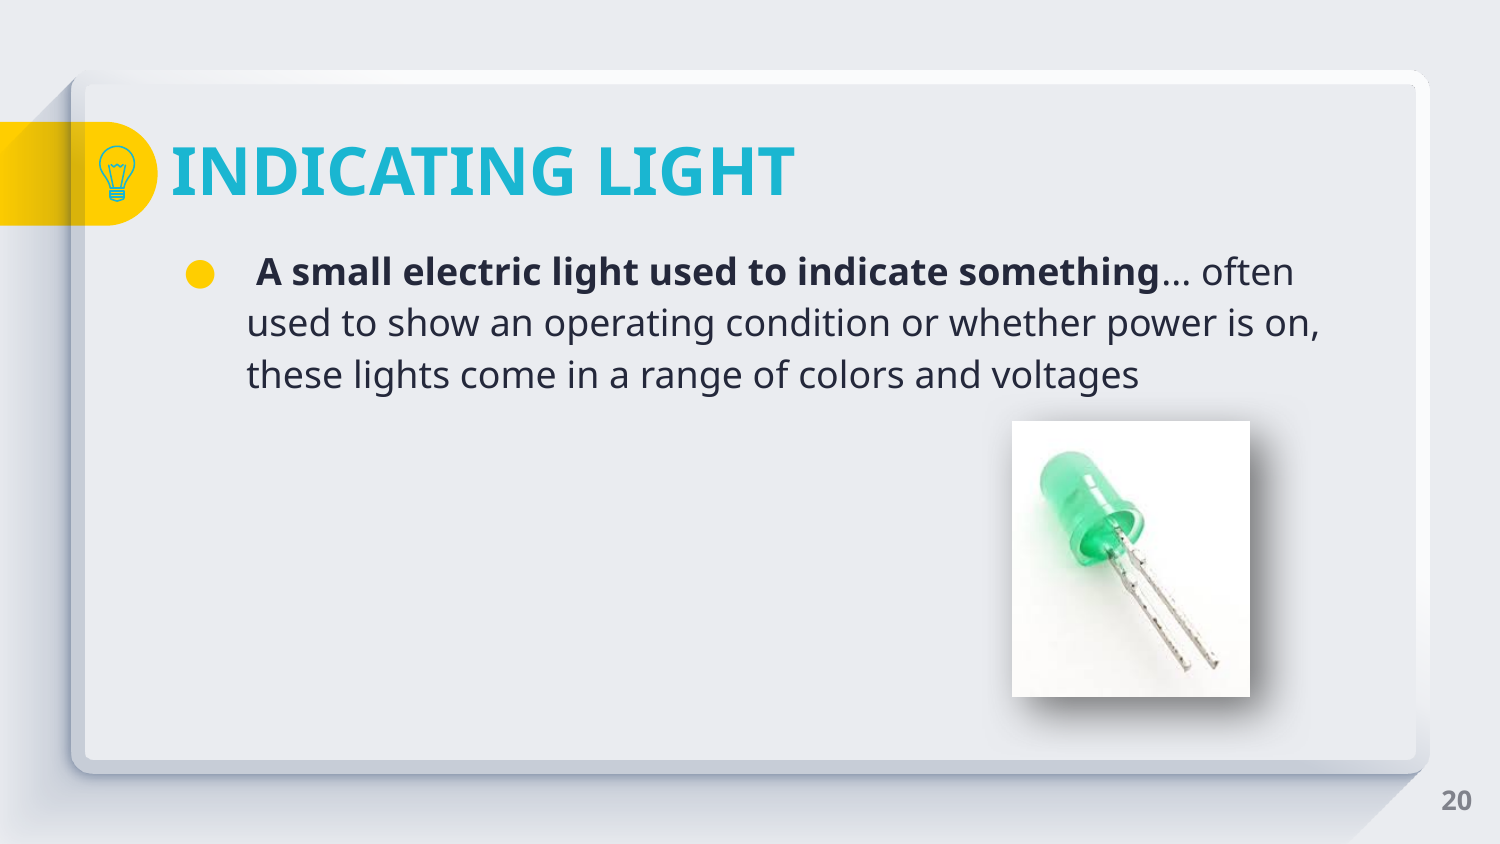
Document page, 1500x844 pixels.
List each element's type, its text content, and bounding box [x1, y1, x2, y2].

slide_number 20 [1414, 759, 1500, 844]
list A small electric light used to indicate something... often used to show an operating condition or whether power is on, these lights come in a range of colors and voltages [171, 240, 1354, 694]
picture [0, 0, 1500, 844]
title INDICATING LIGHT [171, 121, 1354, 226]
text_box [99, 146, 135, 202]
